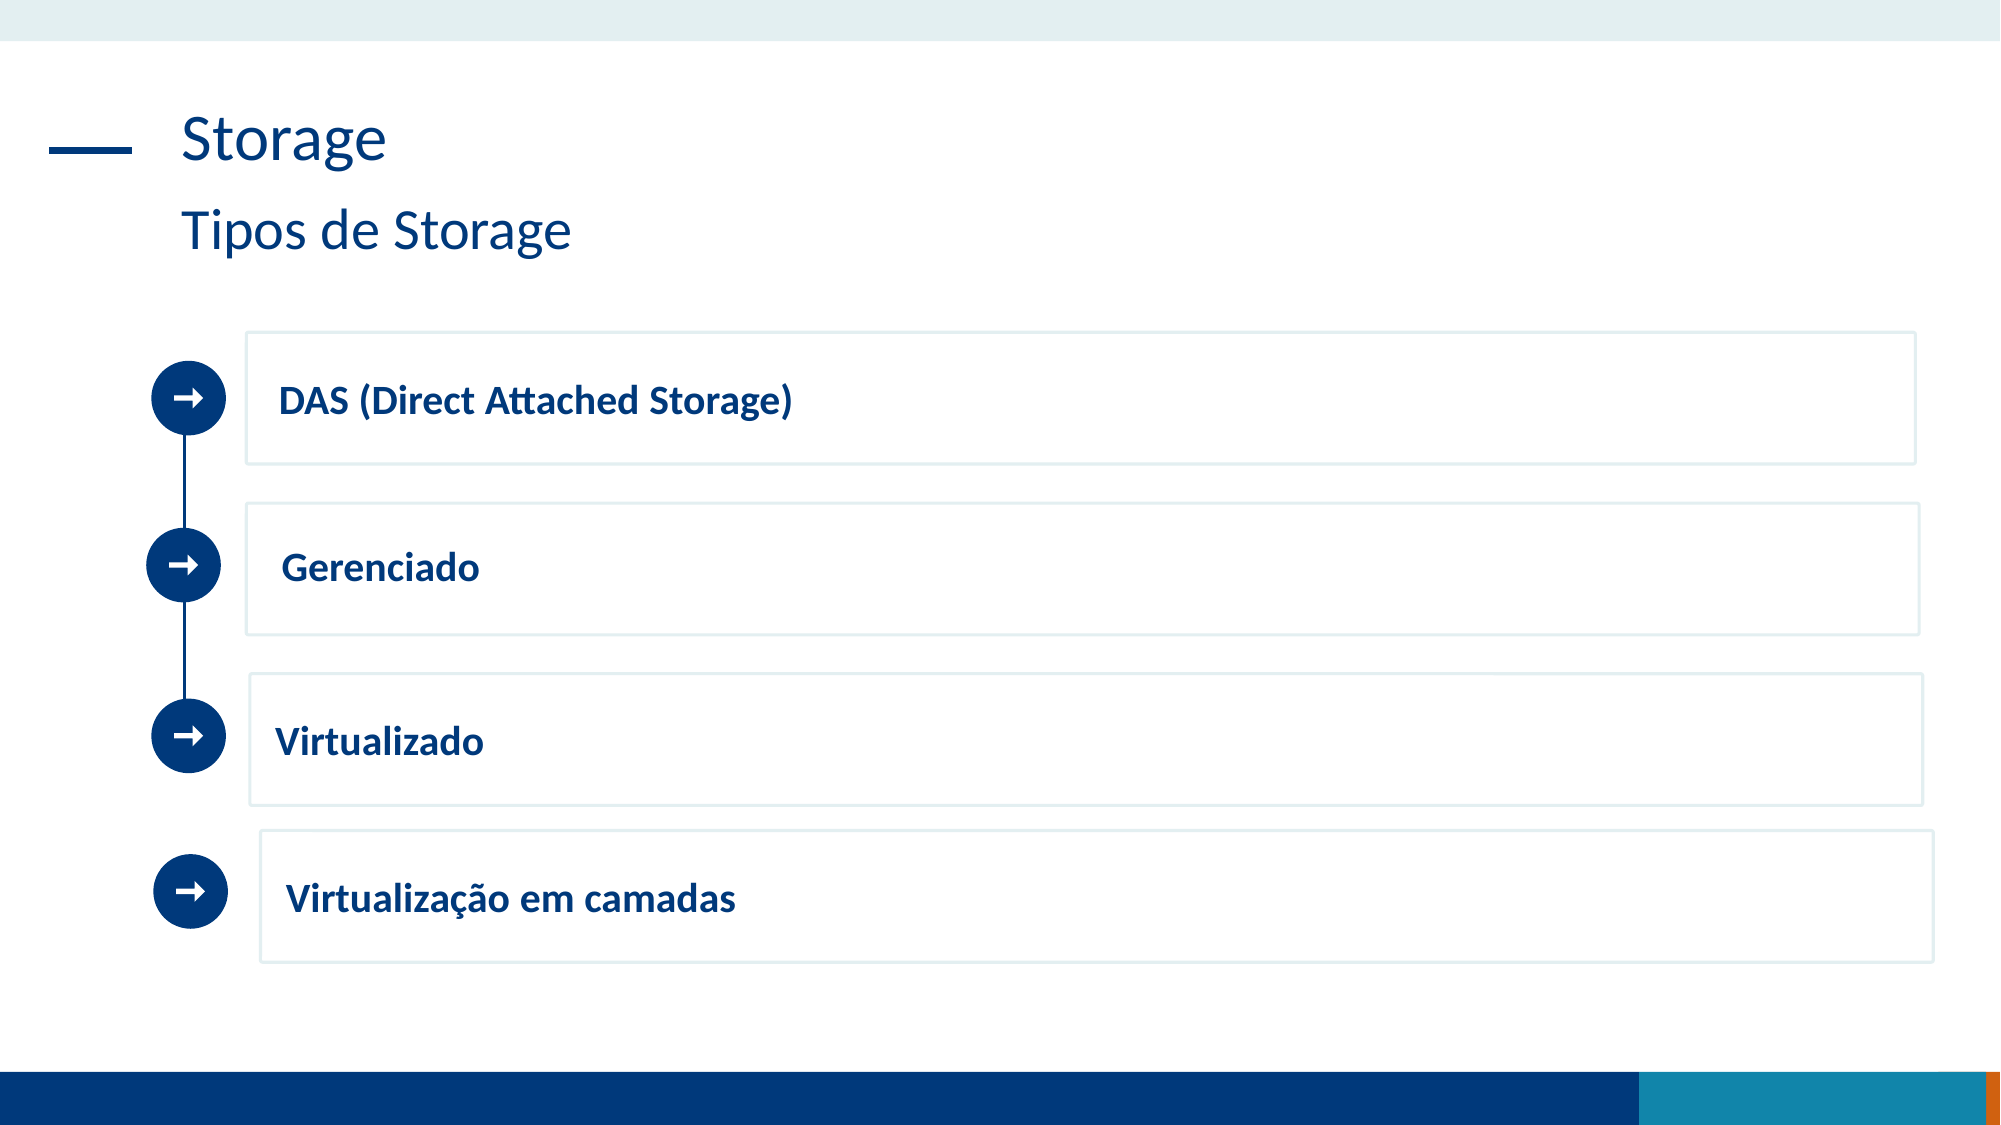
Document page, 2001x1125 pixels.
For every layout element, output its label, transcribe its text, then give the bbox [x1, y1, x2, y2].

text_box [152, 853, 229, 930]
list Storage [167, 95, 1833, 237]
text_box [145, 332, 1953, 833]
text_box [175, 878, 207, 905]
text_box [259, 833, 1935, 964]
text_box Tipos de Storage [167, 191, 1479, 281]
text_box Virtualização em camadas [271, 863, 1930, 928]
